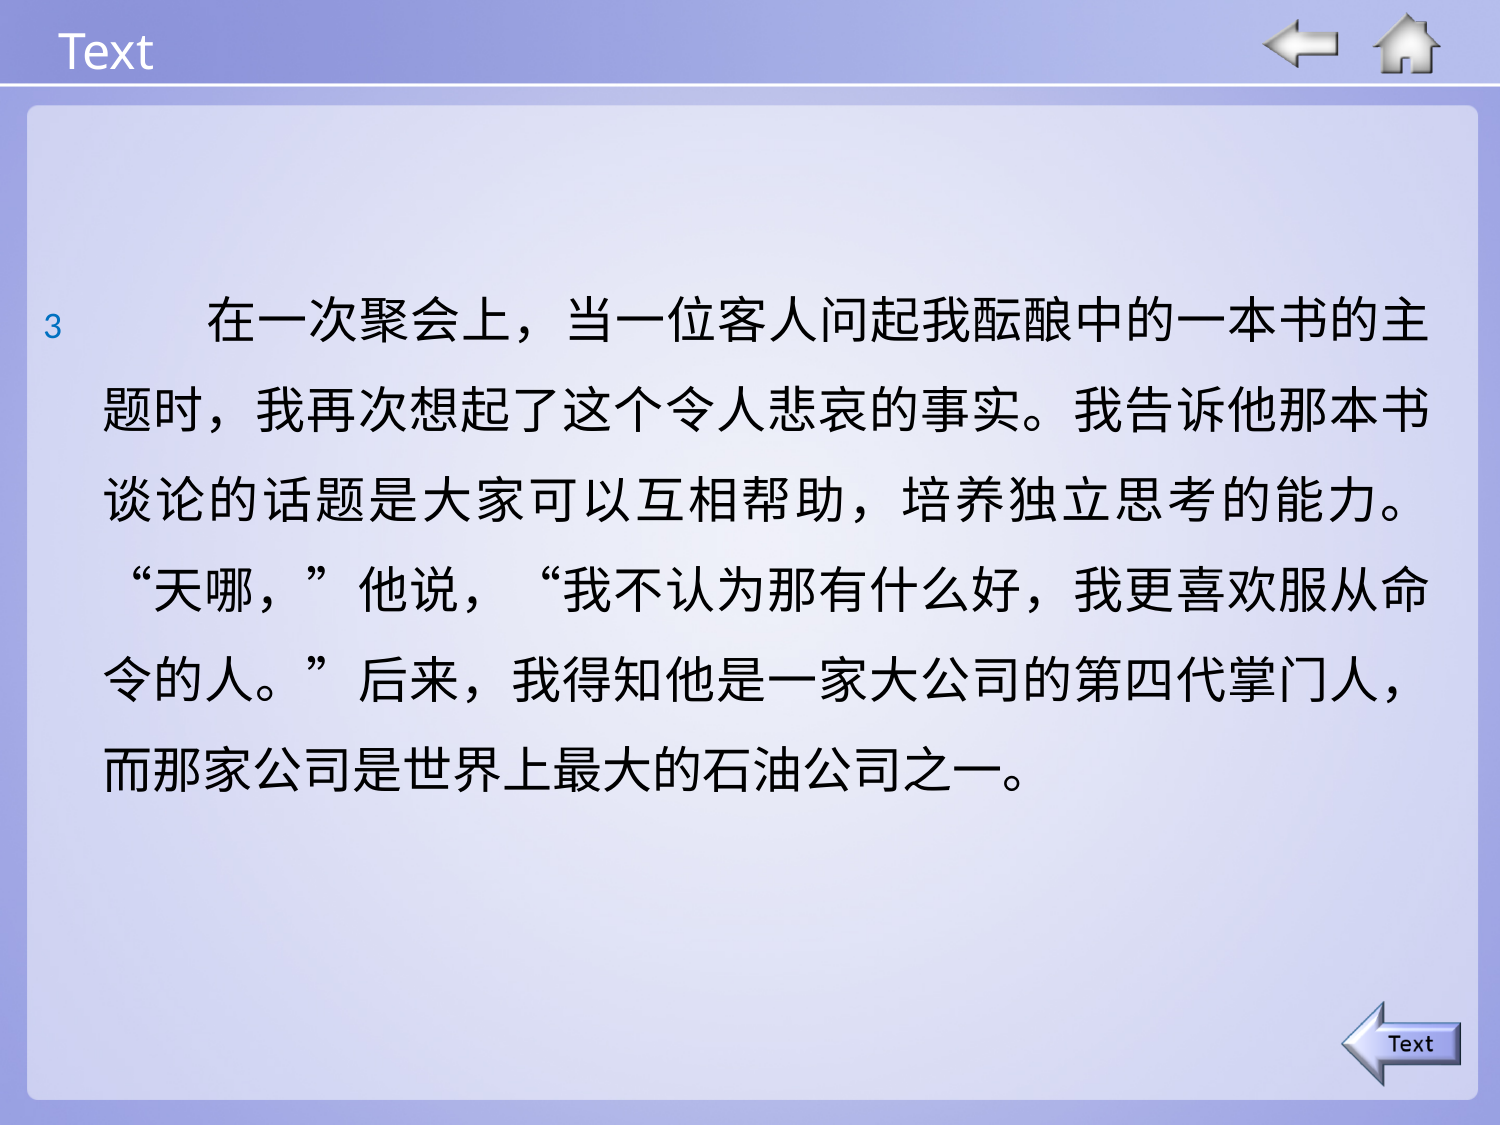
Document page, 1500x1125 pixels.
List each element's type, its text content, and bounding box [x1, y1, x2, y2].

text_box Text [43, 11, 170, 87]
text_box 3 在一次聚会上，当一位客人问起我酝酿中的一本书的主题时，我再次想起了这个令人悲哀的事实。我告诉他那本书谈论的话题是大家可以互相帮助，培养独立思考的能力。“天哪，”他说，“我不认为那有什么好，我更喜欢服从命令的人。”后来，我得知他是一家大公司的第四代掌门人，而那家公司是世界上最大的石油公司之一。 [28, 101, 1447, 1097]
picture [0, 0, 1500, 1125]
